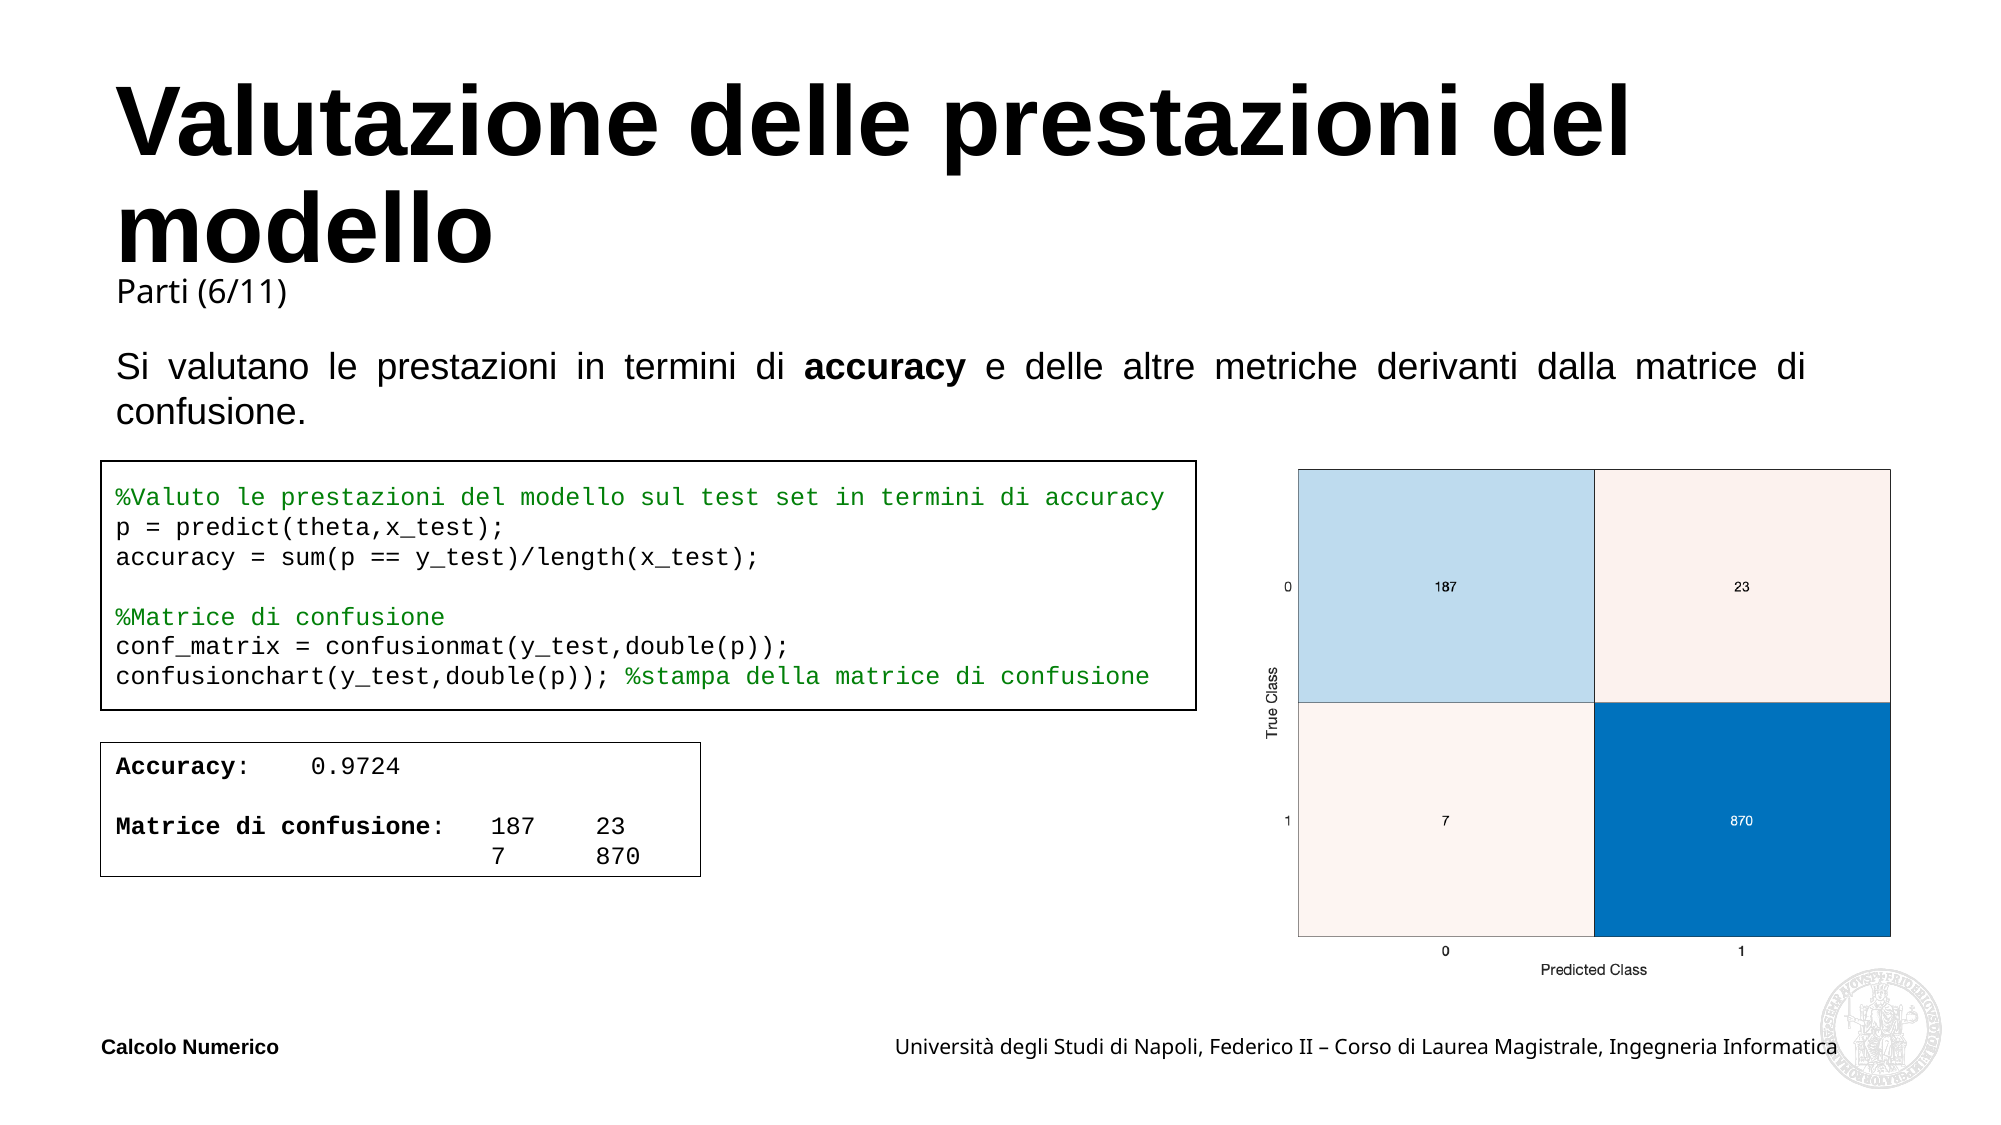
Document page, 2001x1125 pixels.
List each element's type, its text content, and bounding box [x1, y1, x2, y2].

picture [1198, 426, 1962, 1090]
text_box [100, 460, 1197, 711]
text_box %Valuto le prestazioni del modello sul test set in termini di accuracy p = predict(theta,x_test); accuracy = sum(p == y_test)/length(x_test); %Matrice di confusione conf_matrix = confusionmat(y_test,double(p)); confusionchart(y_test,double(p)); %stampa della matrice di confusione [100, 473, 1198, 728]
text_box Parti (6/11) [100, 266, 1748, 444]
text_box Accuracy: 0.9724 Matrice di confusione: 187 23 7 870 [100, 742, 701, 877]
text_box Valutazione delle prestazioni del modello [100, 62, 1855, 292]
text_box Calcolo Numerico Università degli Studi di Napoli, Federico II – Corso di Laurea Magistrale, Ingegneria Informatica [75, 1028, 1820, 1090]
text_box Si valutano le prestazioni in termini di accuracy e delle altre metriche derivanti dalla matrice di confusione. [1748, 334, 1821, 426]
